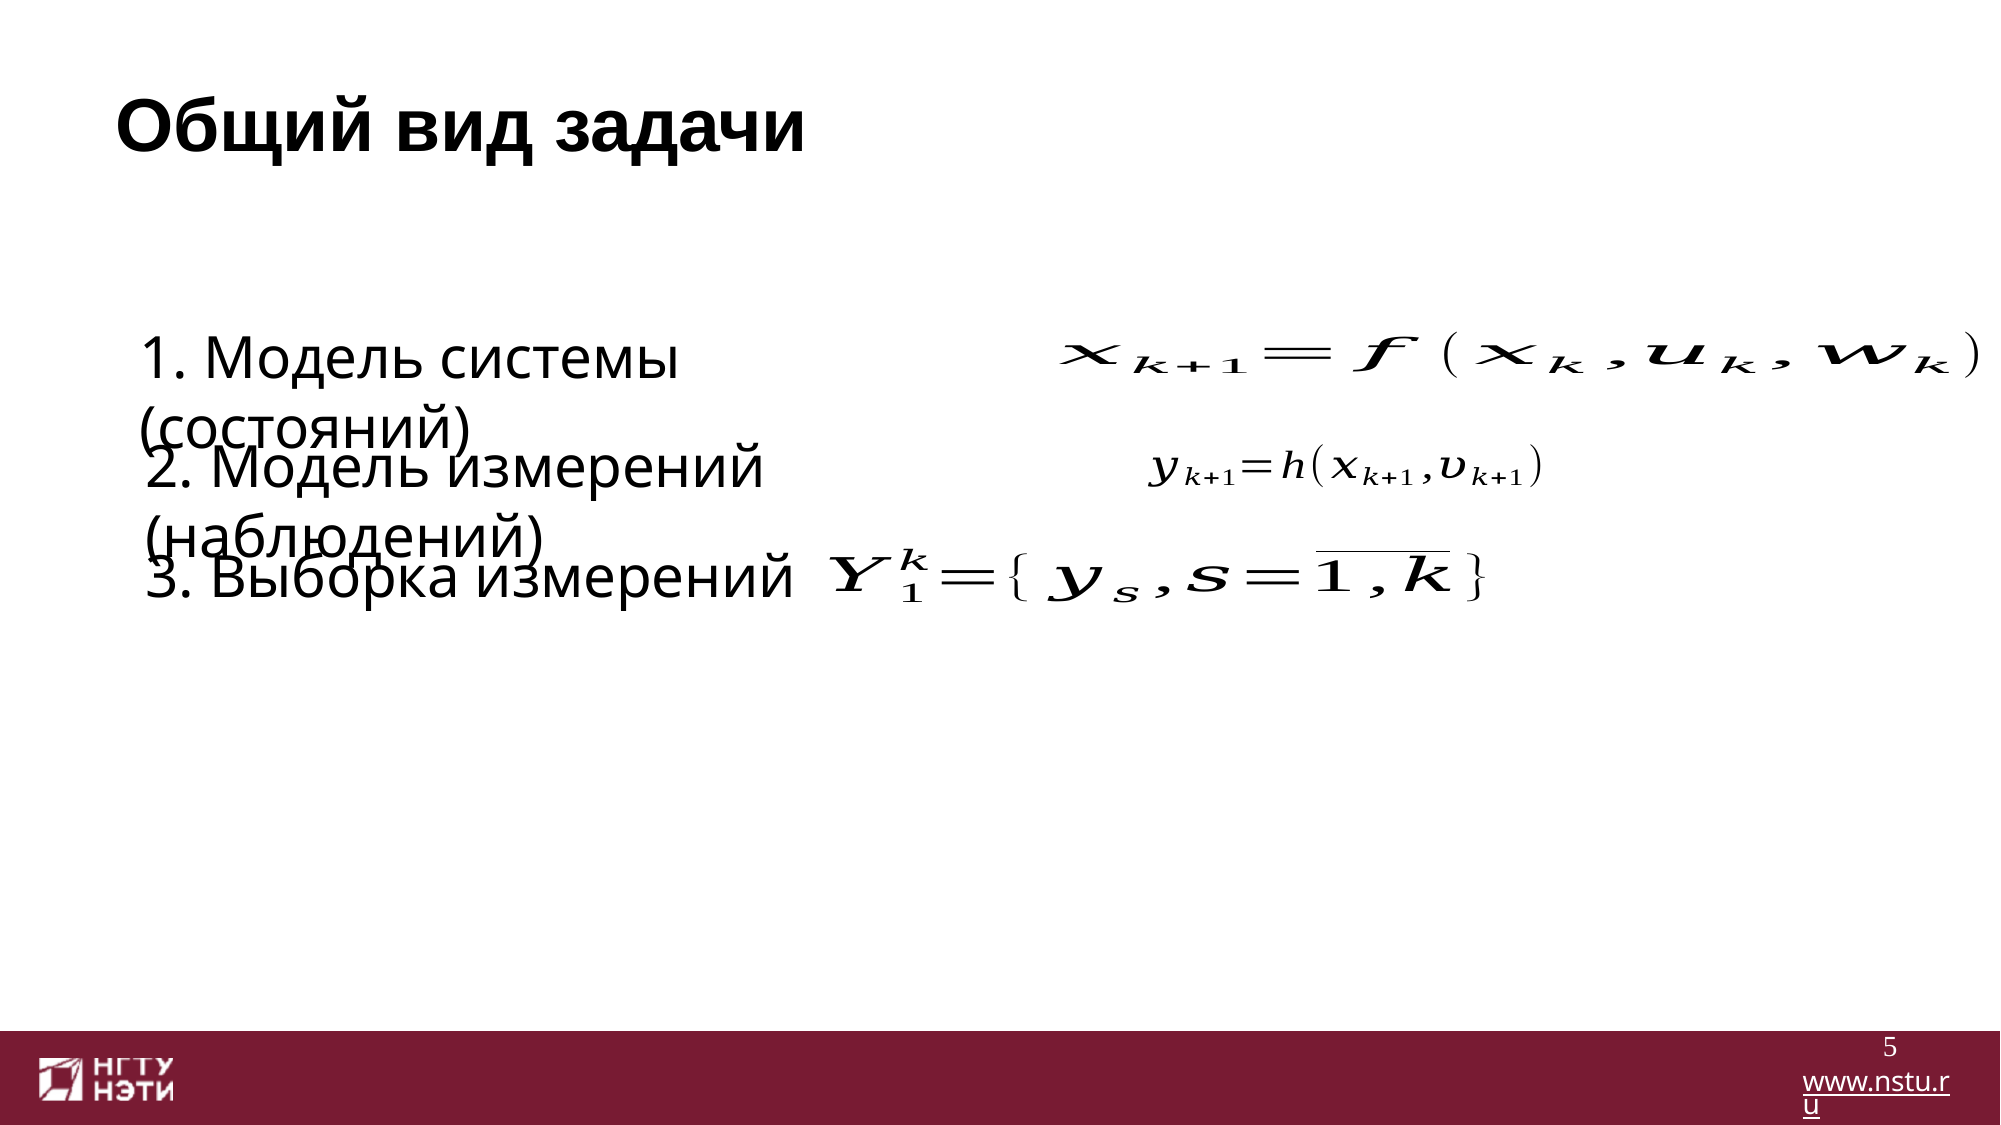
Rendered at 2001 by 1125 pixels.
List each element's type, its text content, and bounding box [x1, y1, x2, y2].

picture [39, 1058, 173, 1101]
title Общий вид задачи [113, 74, 2000, 265]
slide_number 5 [1437, 1027, 1898, 1074]
text_box 3. Выборка измерений [130, 532, 1147, 617]
text_box www.nstu.ru [1800, 1068, 1960, 1102]
text_box 1. Модель системы (состояний) [124, 312, 1025, 468]
text_box 2. Модель измерений (наблюдений) [130, 422, 1147, 532]
